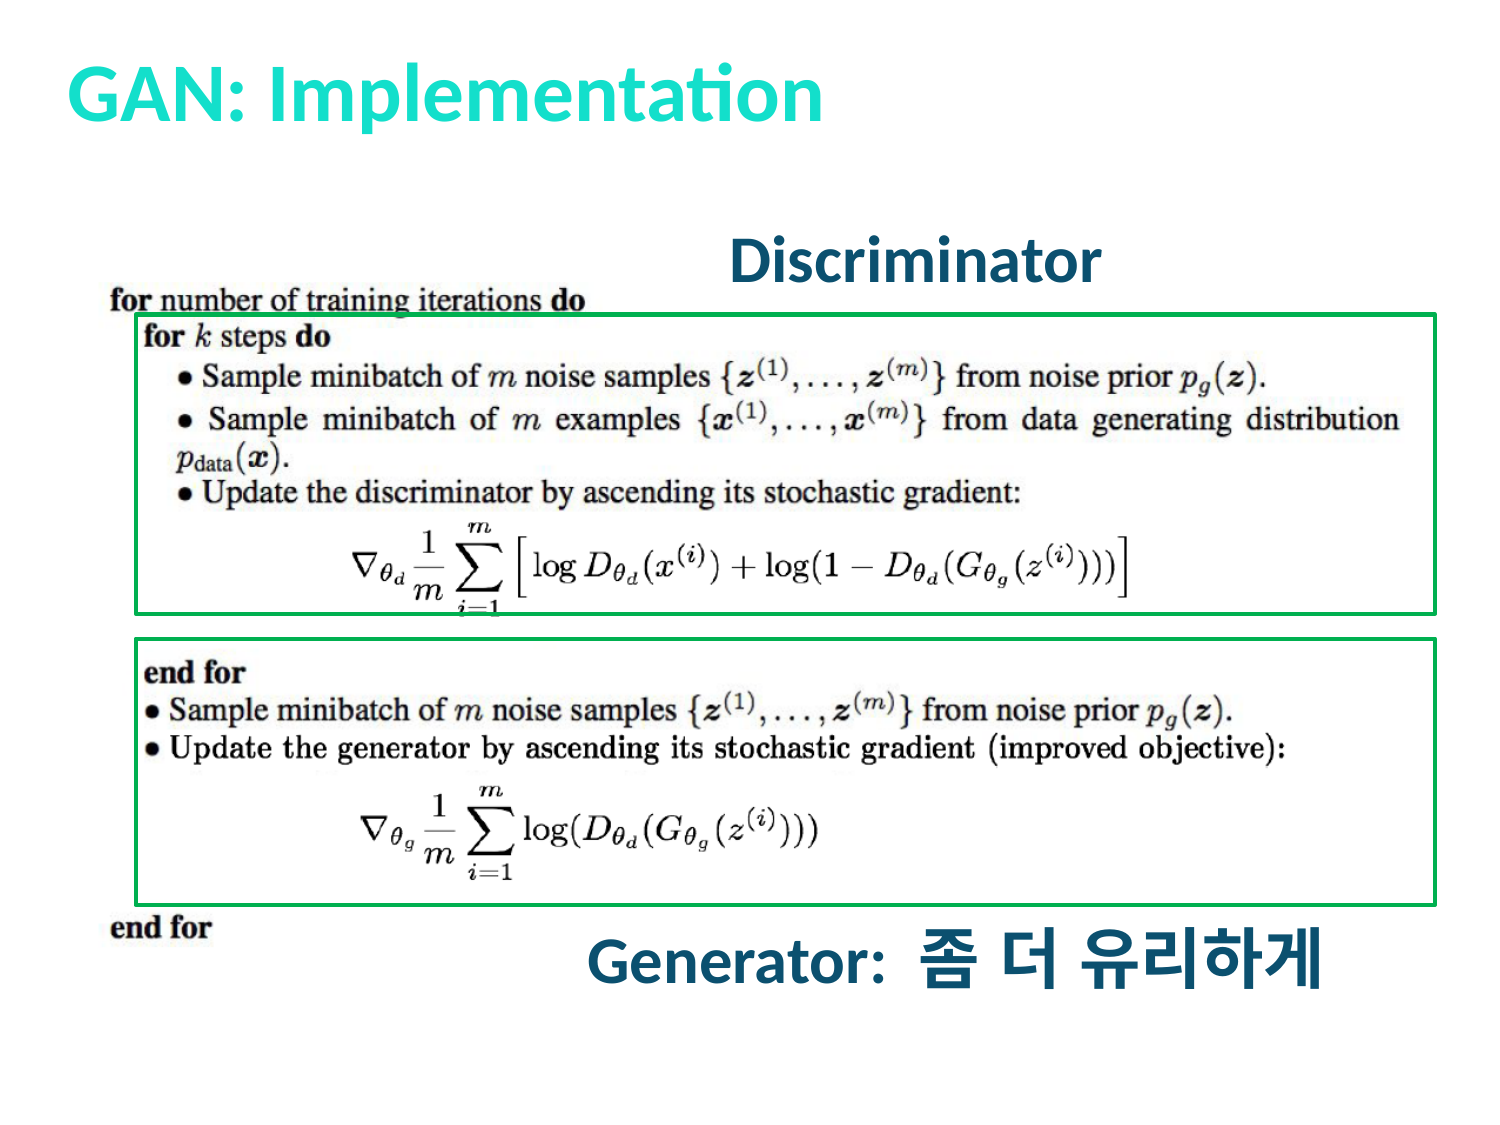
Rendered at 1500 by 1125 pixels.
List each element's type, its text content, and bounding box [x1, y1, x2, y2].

text_box [1428, 312, 1437, 616]
picture [94, 274, 1424, 953]
text_box Discriminator [714, 208, 1500, 303]
text_box Generator: 좀 더 유리하게 [572, 961, 1400, 1004]
text_box [1428, 637, 1437, 907]
text_box GAN: Implementation [53, 30, 841, 146]
